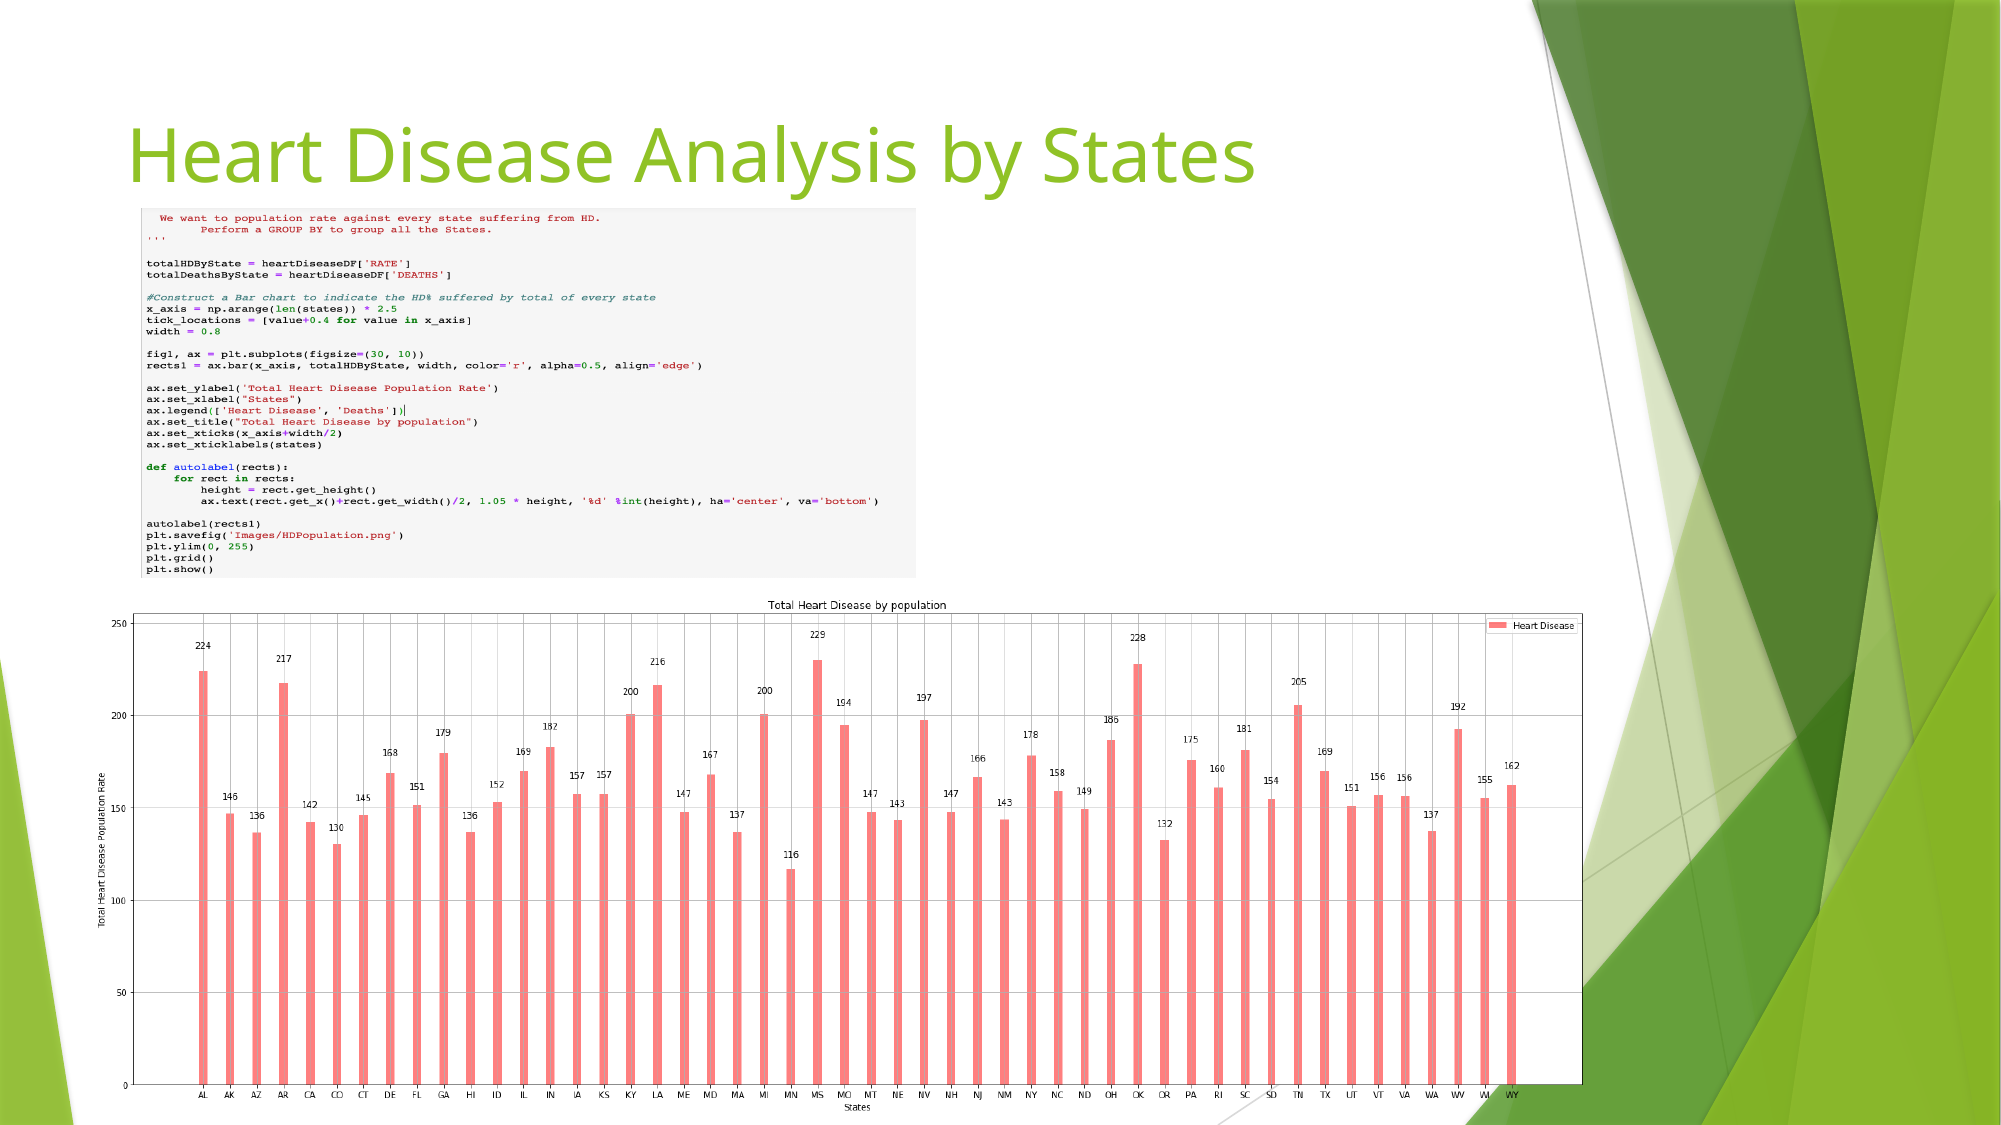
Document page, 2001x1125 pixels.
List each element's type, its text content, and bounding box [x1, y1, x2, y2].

picture [92, 593, 1591, 1118]
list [140, 208, 916, 579]
title Heart Disease Analysis by States [111, 99, 1522, 209]
